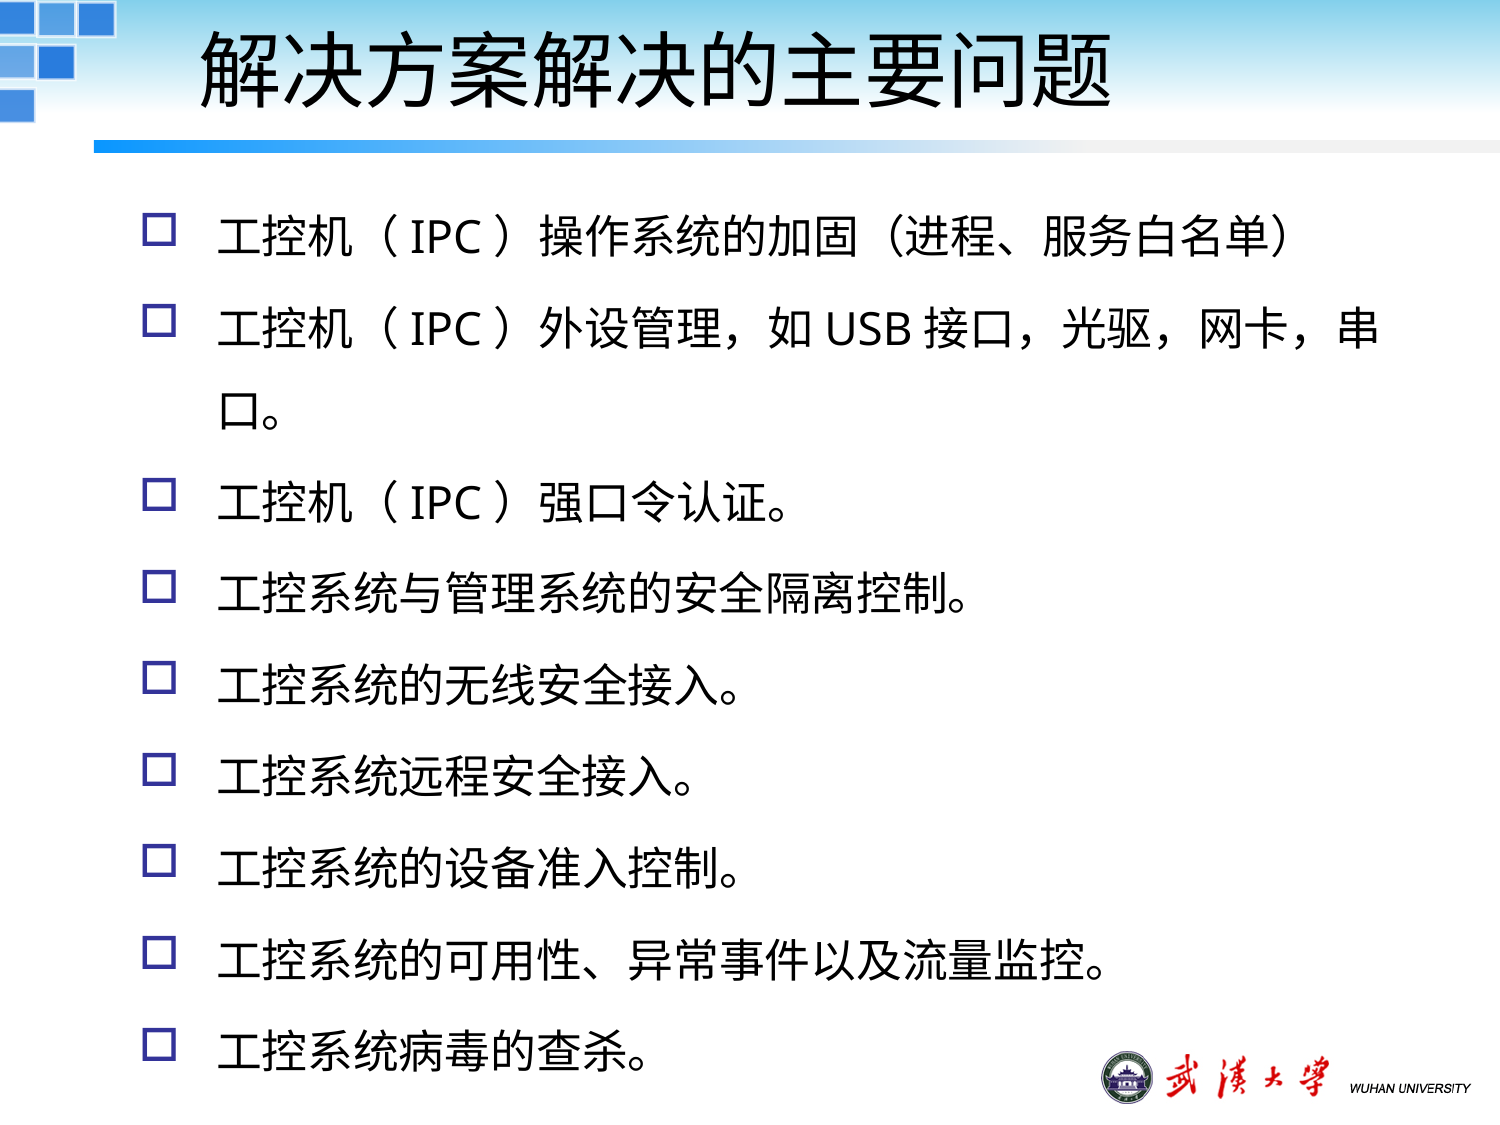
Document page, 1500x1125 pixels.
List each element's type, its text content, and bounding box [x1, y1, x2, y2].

list 工控机（IPC）操作系统的加固（进程、服务白名单） 工控机（IPC）外设管理，如USB接口，光驱，网卡，串口。 工控机（IPC）强口令认证。 工控系统与管理系统的安全隔离控制。 工控系统的无线安全接入。 工控系统远程安全接入。 工控系统的设备准入控制。 工控系统的可用性、异常事件以及流量监控。 工控系统病毒的查杀。 [123, 172, 1406, 953]
title 解决方案解决的主要问题 [183, 19, 1372, 119]
picture [1072, 1046, 1500, 1115]
